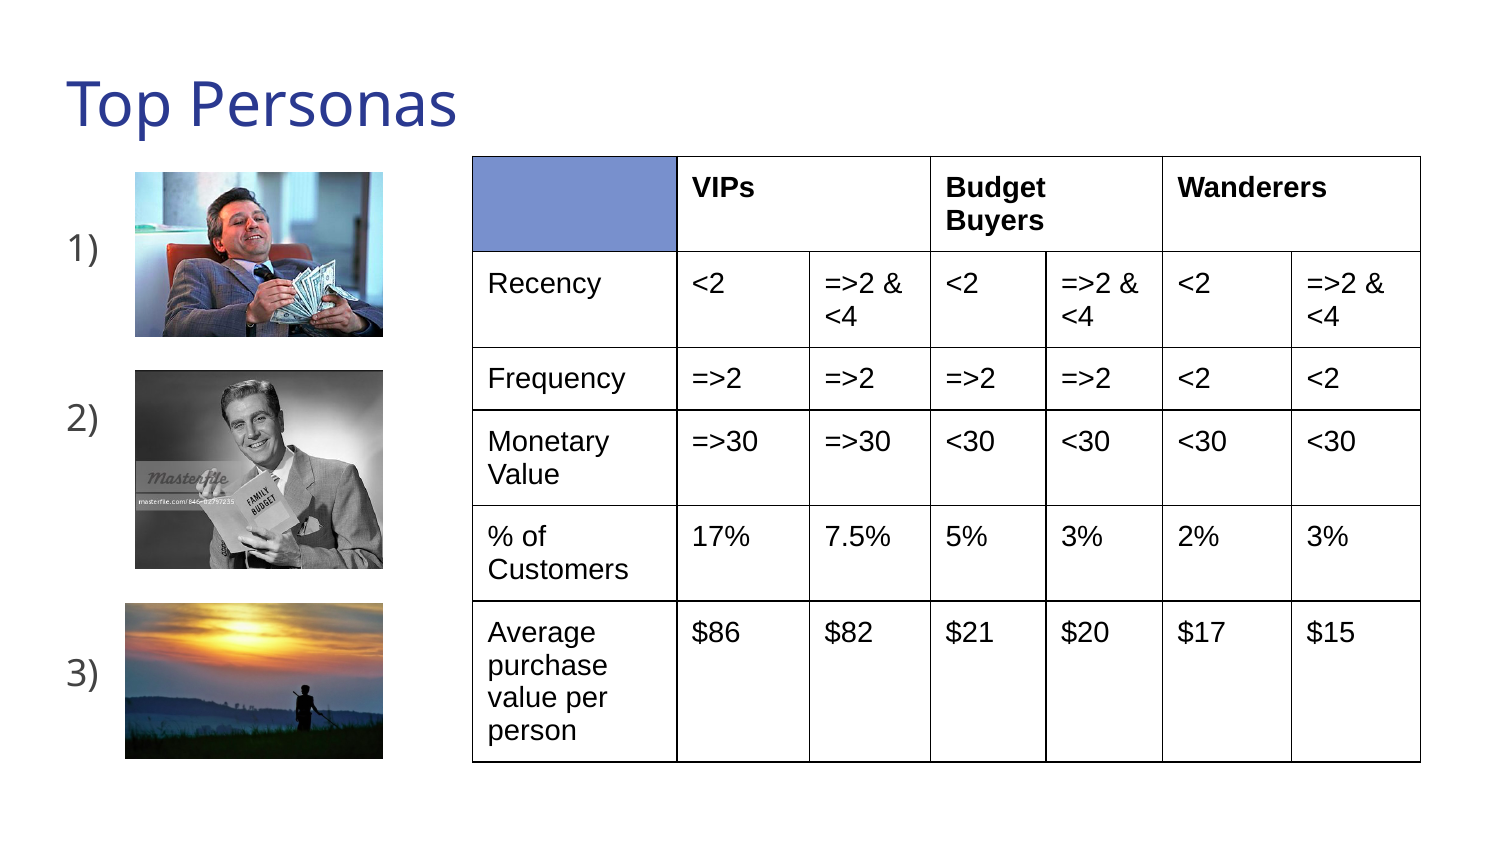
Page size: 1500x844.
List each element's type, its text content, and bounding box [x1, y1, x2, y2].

table_cell <2 [1163, 348, 1291, 409]
table_cell Frequency [473, 348, 676, 409]
table_header Wanderers [1163, 157, 1420, 251]
table_cell =>2 [931, 348, 1045, 409]
table_cell =>2 & <4 [1047, 252, 1162, 347]
table_cell % of Customers [473, 506, 676, 600]
table_cell 3% [1047, 506, 1162, 600]
table_cell <2 [1292, 348, 1420, 409]
table_cell 2% [1163, 506, 1291, 600]
table_cell Monetary Value [473, 411, 676, 505]
picture [134, 370, 384, 570]
table_cell $15 [1292, 602, 1420, 761]
table_cell =>2 & <4 [810, 252, 930, 347]
table_cell 7.5% [810, 506, 930, 600]
table_cell =>2 [1047, 348, 1162, 409]
table_cell <30 [1292, 411, 1420, 505]
table_cell $20 [1047, 602, 1162, 761]
list 1) 2) 3) [51, 201, 452, 750]
table_cell $82 [810, 602, 930, 761]
table_cell Average purchase value per person [473, 602, 676, 761]
table_header Budget Buyers [931, 157, 1162, 251]
table_cell <2 [678, 252, 809, 347]
table_cell <2 [1163, 252, 1291, 347]
title Top Personas [51, 49, 1449, 149]
table_cell 5% [931, 506, 1045, 600]
table_cell =>30 [678, 411, 809, 505]
table_cell <30 [1163, 411, 1291, 505]
table_cell Recency [473, 252, 676, 347]
table_cell =>30 [810, 411, 930, 505]
picture [134, 172, 384, 337]
table_cell =>2 [678, 348, 809, 409]
table_cell =>2 & <4 [1292, 252, 1420, 347]
table_cell <30 [1047, 411, 1162, 505]
picture [125, 602, 384, 760]
table_cell <30 [931, 411, 1045, 505]
table_header [473, 157, 676, 251]
table_header VIPs [678, 157, 930, 251]
table_cell $86 [678, 602, 809, 761]
table_cell =>2 [810, 348, 930, 409]
table_cell $17 [1163, 602, 1291, 761]
table_cell 3% [1292, 506, 1420, 600]
table_cell $21 [931, 602, 1045, 761]
table_cell 17% [678, 506, 809, 600]
table_cell <2 [931, 252, 1045, 347]
